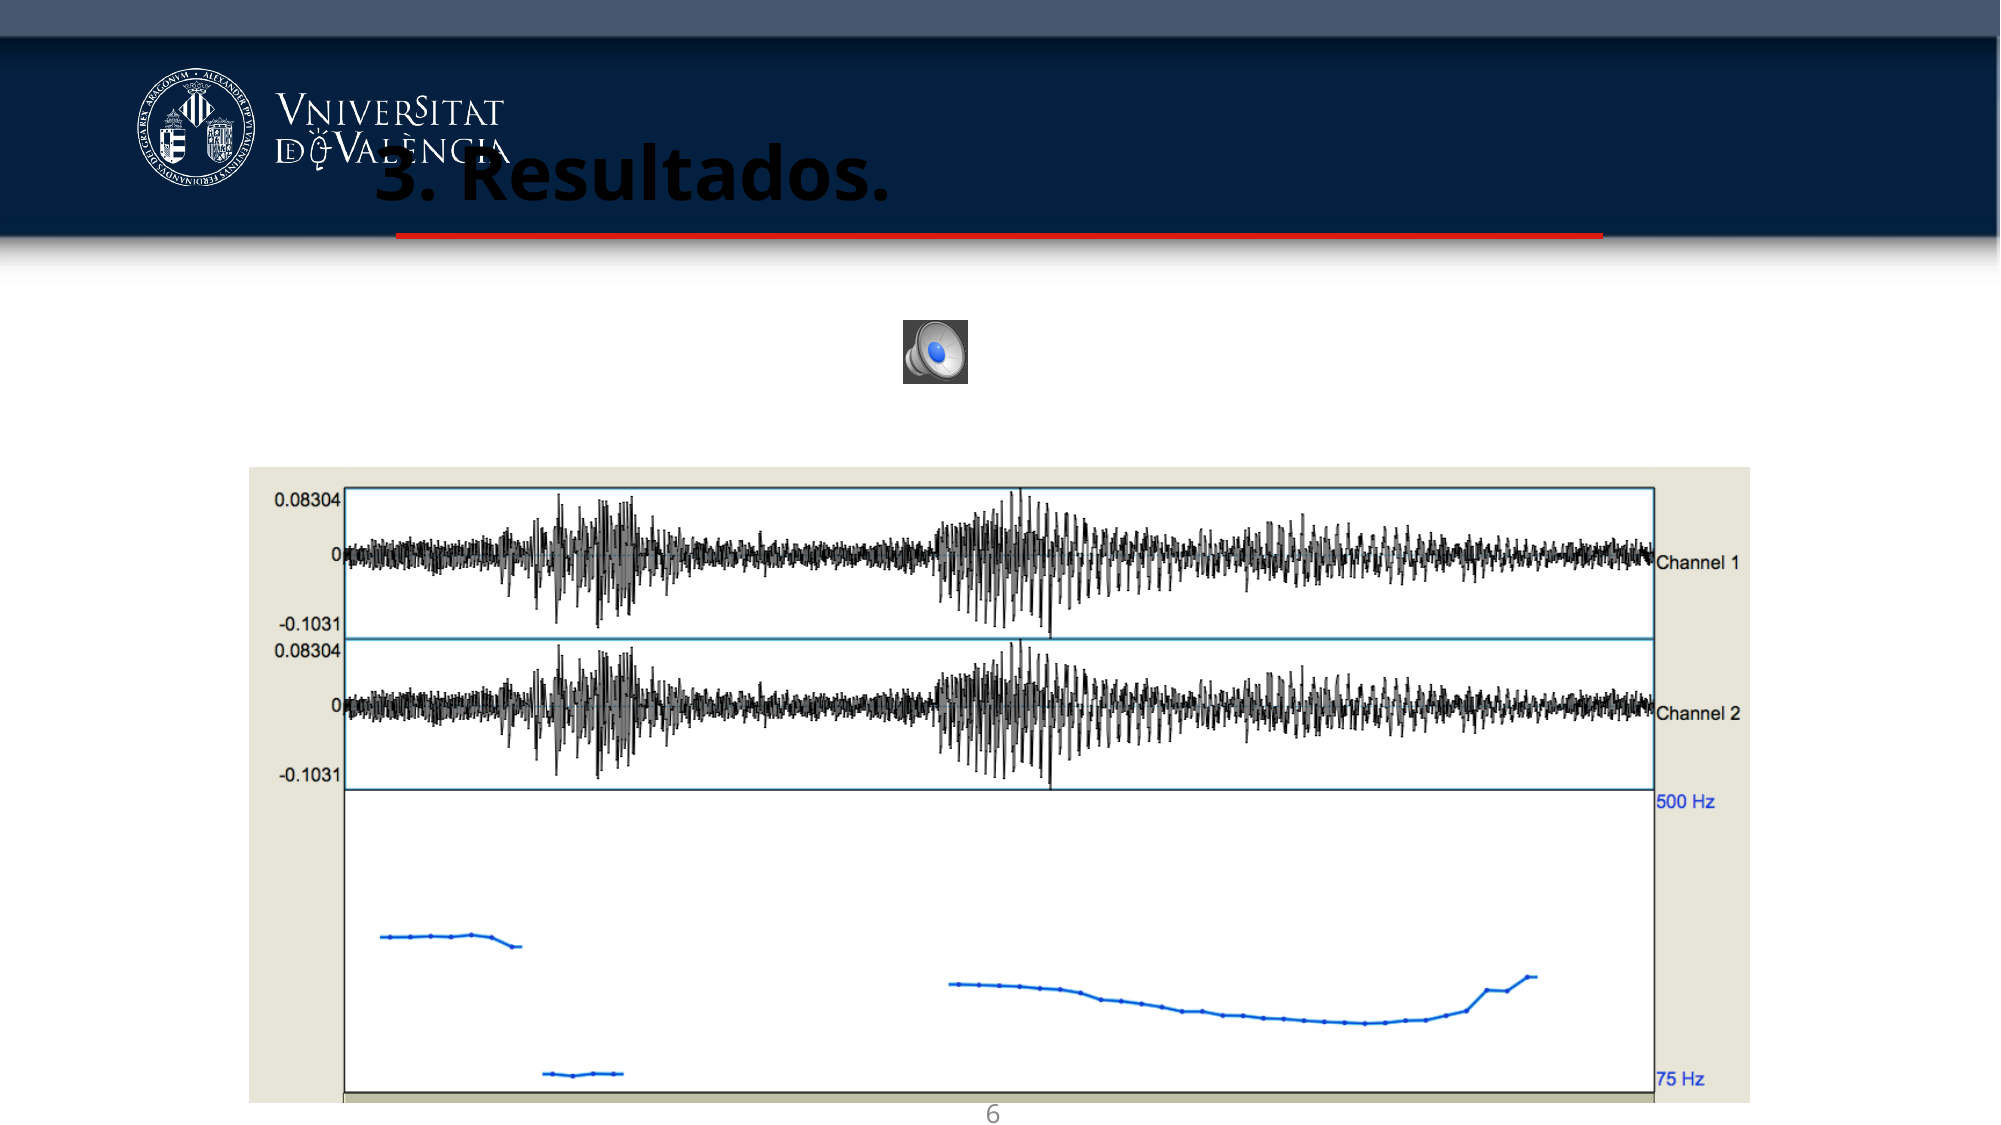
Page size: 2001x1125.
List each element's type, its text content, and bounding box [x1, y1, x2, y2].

picture [902, 318, 969, 385]
slide_number 46 [970, 1103, 1028, 1112]
picture [249, 467, 1750, 1103]
picture [0, 0, 2000, 300]
title 3. Resultados. [359, 51, 1641, 301]
